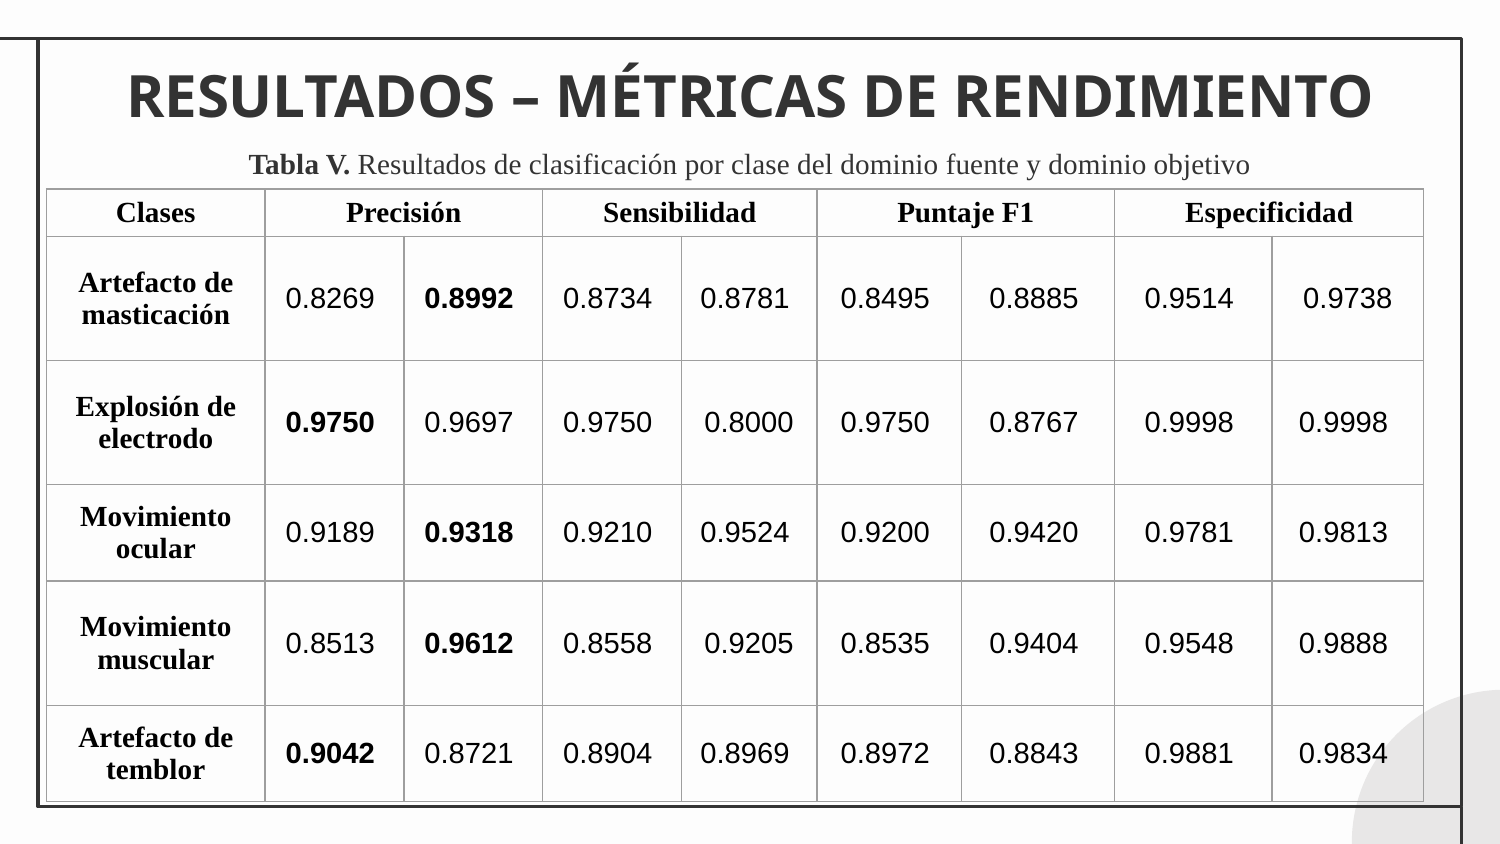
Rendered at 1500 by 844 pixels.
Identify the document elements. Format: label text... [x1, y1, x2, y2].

table_cell 0.9189 [266, 485, 403, 580]
table_cell 0.8969 [682, 706, 816, 801]
table_header Puntaje F1 [818, 190, 1114, 236]
table_cell Movimiento muscular [47, 582, 264, 705]
table_cell 0.9318 [405, 485, 542, 580]
table_cell 0.8269 [266, 237, 403, 360]
table_cell 0.9210 [543, 485, 681, 580]
table_cell 0.9750 [266, 361, 403, 484]
text_box RESULTADOS – MÉTRICAS DE RENDIMIENTO [76, 44, 1424, 139]
table_cell Explosión de electrodo [47, 361, 264, 484]
table_cell 0.9834 [1273, 706, 1423, 801]
table_cell 0.9750 [543, 361, 681, 484]
table_cell 0.9524 [682, 485, 816, 580]
table_header Clases [47, 190, 264, 236]
table_cell 0.8972 [818, 706, 961, 801]
table_cell 0.8558 [543, 582, 681, 705]
table_cell 0.9813 [1273, 485, 1423, 580]
table_cell 0.9200 [818, 485, 961, 580]
table_cell 0.8781 [682, 237, 816, 360]
table_header Especificidad [1115, 190, 1423, 236]
text_box Tabla V. Resultados de clasificación por clase del dominio fuente y dominio objetivo [95, 139, 1405, 189]
table_cell 0.9612 [405, 582, 542, 705]
table_cell 0.9548 [1115, 582, 1271, 705]
table_cell 0.9514 [1115, 237, 1271, 360]
table_cell 0.9420 [962, 485, 1114, 580]
table_cell Movimiento ocular [47, 485, 264, 580]
table_cell 0.8885 [962, 237, 1114, 360]
table_header Precisión [266, 190, 542, 236]
table_cell 0.9888 [1273, 582, 1423, 705]
table_cell 0.8843 [962, 706, 1114, 801]
table_cell 0.8513 [266, 582, 403, 705]
table_cell 0.8904 [543, 706, 681, 801]
table_cell 0.9998 [1115, 361, 1271, 484]
table_cell 0.9998 [1273, 361, 1423, 484]
table_cell 0.8992 [405, 237, 542, 360]
table_cell 0.9404 [962, 582, 1114, 705]
table_cell 0.9042 [266, 706, 403, 801]
table_cell Artefacto de masticación [47, 237, 264, 360]
table_cell 0.9781 [1115, 485, 1271, 580]
table_cell 0.8495 [818, 237, 961, 360]
table_cell 0.9205 [682, 582, 816, 705]
table_cell 0.8734 [543, 237, 681, 360]
table_cell 0.8535 [818, 582, 961, 705]
table_cell 0.9750 [818, 361, 961, 484]
table_header Sensibilidad [543, 190, 816, 236]
table_cell 0.9697 [405, 361, 542, 484]
table_cell 0.8767 [962, 361, 1114, 484]
table_cell 0.8721 [405, 706, 542, 801]
table_cell 0.9881 [1115, 706, 1271, 801]
table_cell Artefacto de temblor [47, 706, 264, 801]
table_cell 0.8000 [682, 361, 816, 484]
table_cell 0.9738 [1273, 237, 1423, 360]
